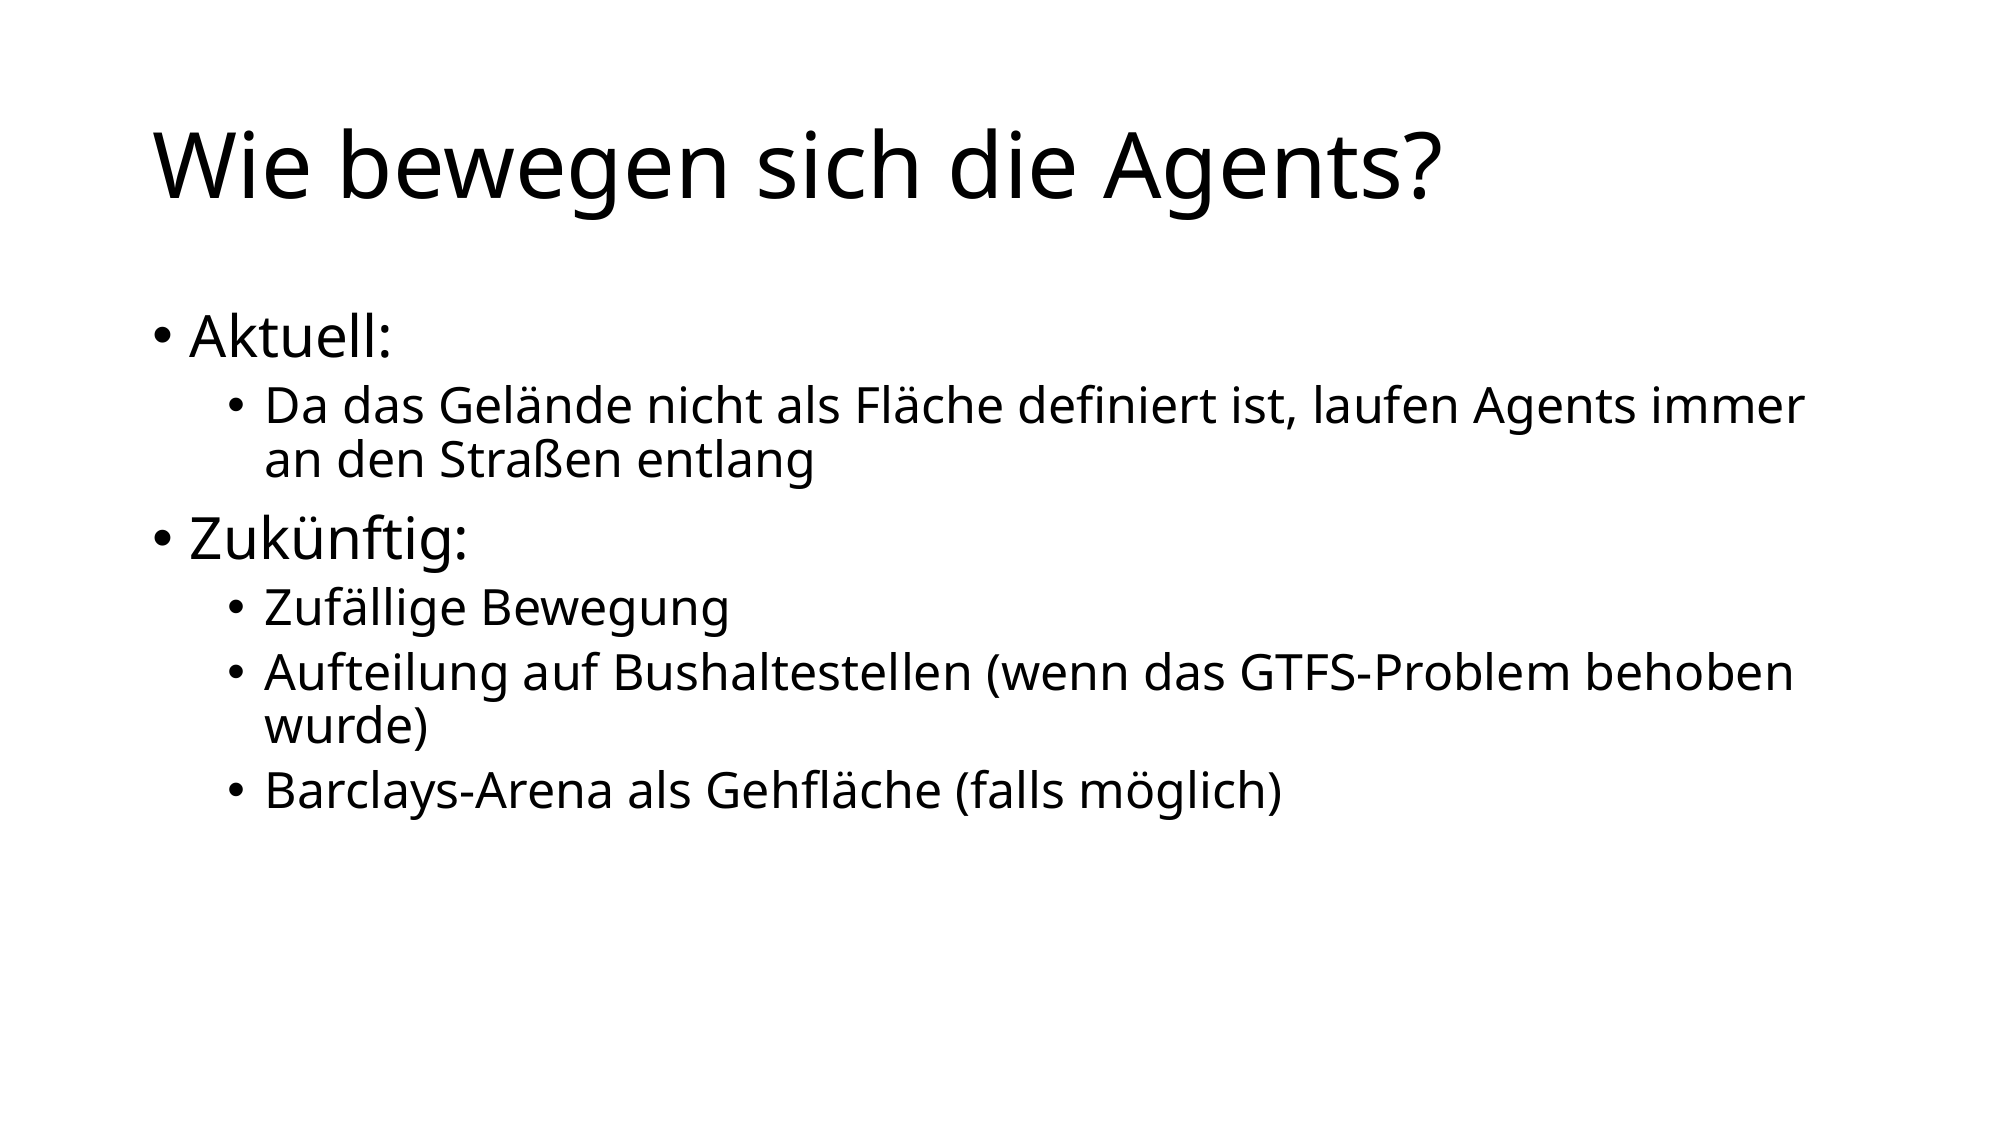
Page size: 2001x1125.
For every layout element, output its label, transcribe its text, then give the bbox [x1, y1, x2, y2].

title Wie bewegen sich die Agents? [137, 59, 1863, 278]
list Aktuell: Da das Gelände nicht als Fläche definiert ist, laufen Agents immer an den Straßen entlang Zukünftig: Zufällige Bewegung Aufteilung auf Bushaltestellen (wenn das GTFS-Problem behoben wurde) Barclays-Arena als Gehfläche (falls möglich) [137, 299, 1863, 1014]
